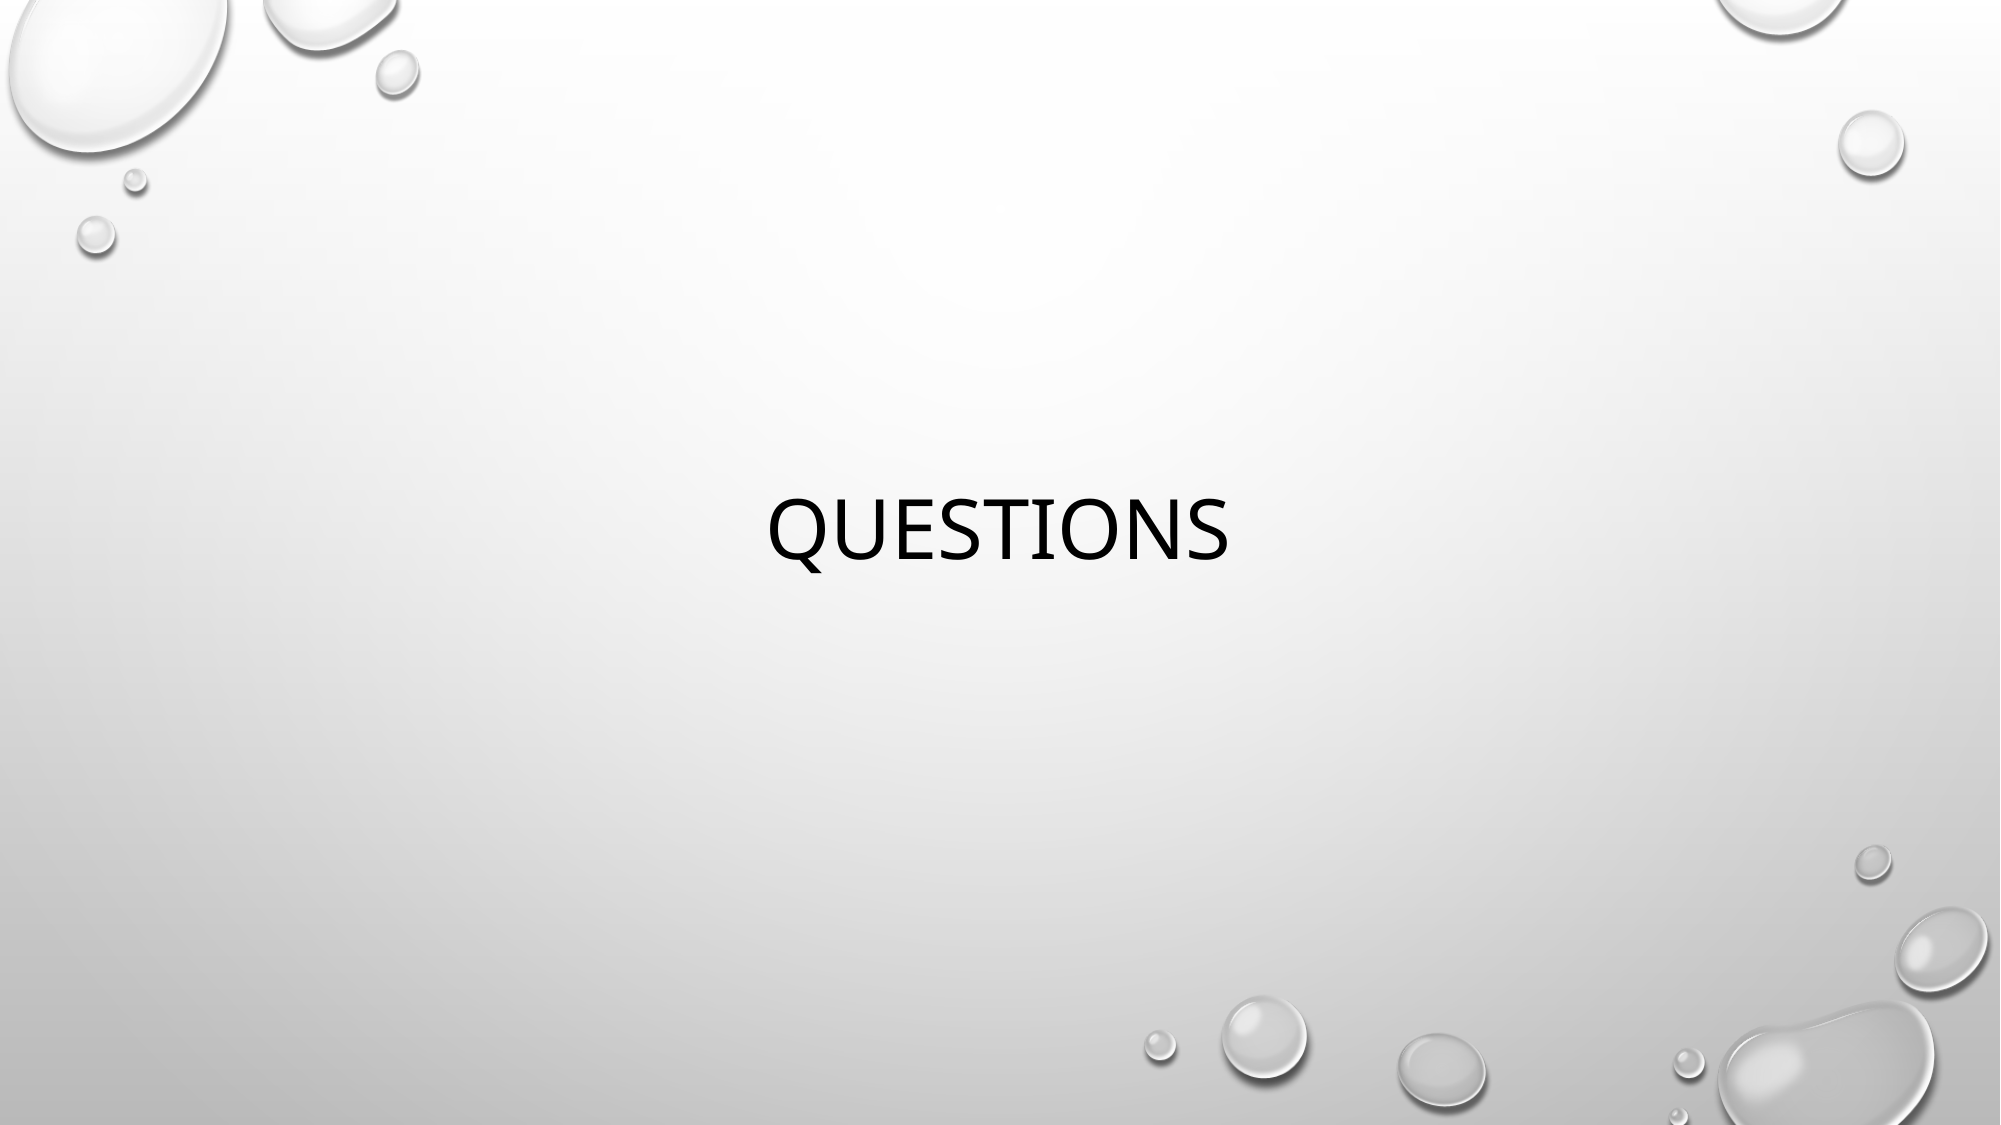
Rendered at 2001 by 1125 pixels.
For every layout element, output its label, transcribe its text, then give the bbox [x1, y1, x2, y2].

picture [0, 0, 2000, 1125]
title Questions [149, 135, 1848, 585]
